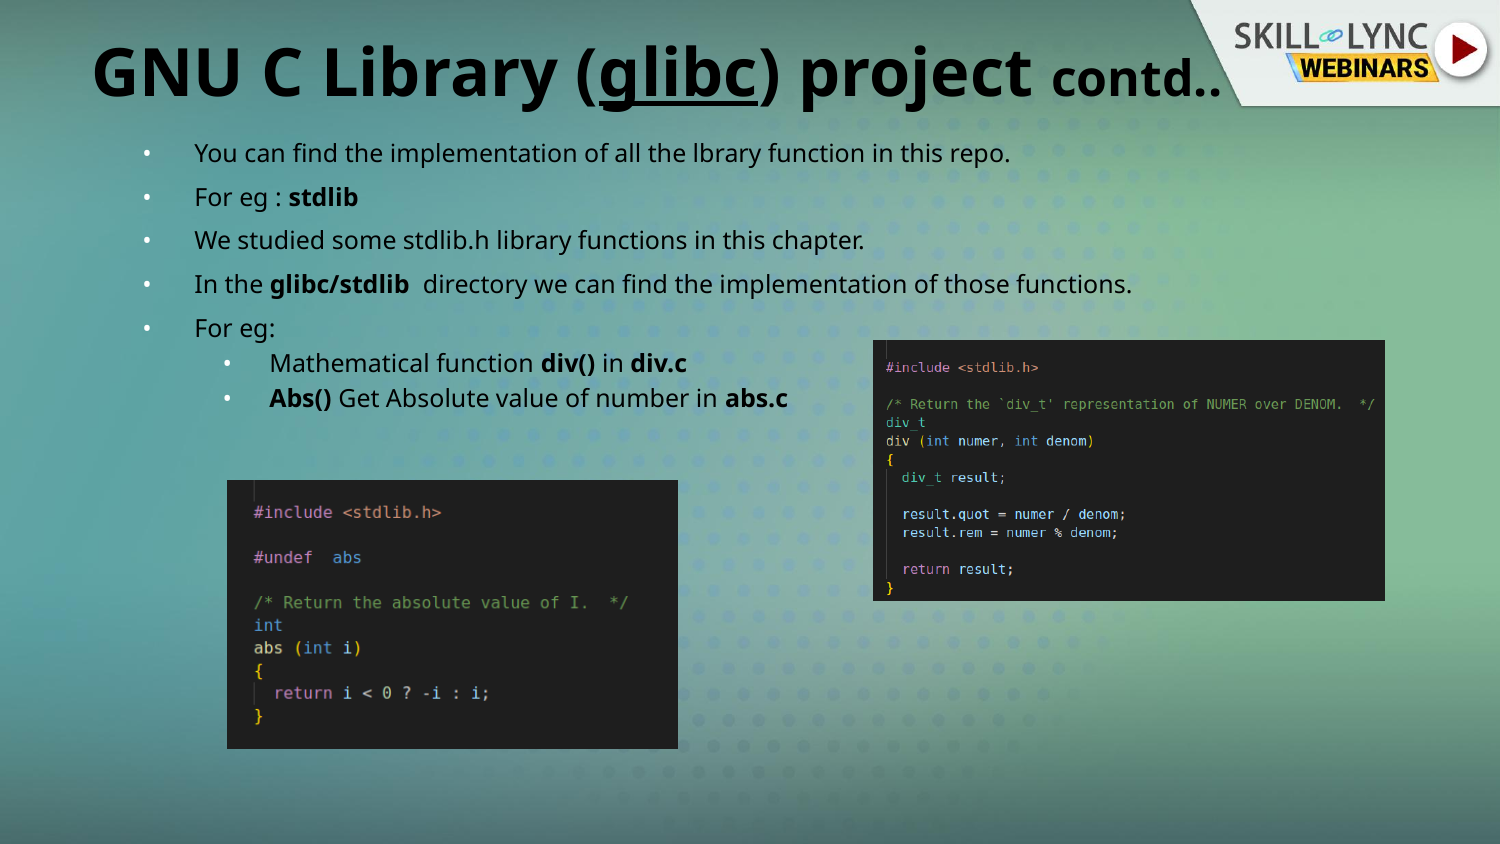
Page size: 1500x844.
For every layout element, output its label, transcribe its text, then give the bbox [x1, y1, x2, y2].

list You can find the implementation of all the lbrary function in this repo. For eg : stdlib We studied some stdlib.h library functions in this chapter. In the glibc/stdlib directory we can find the implementation of those functions. For eg: Mathematical function div() in div.c Abs() Get Absolute value of number in abs.c [108, 135, 1397, 760]
title GNU C Library (glibc) project contd.. [80, 30, 1374, 120]
picture [0, 0, 1500, 844]
